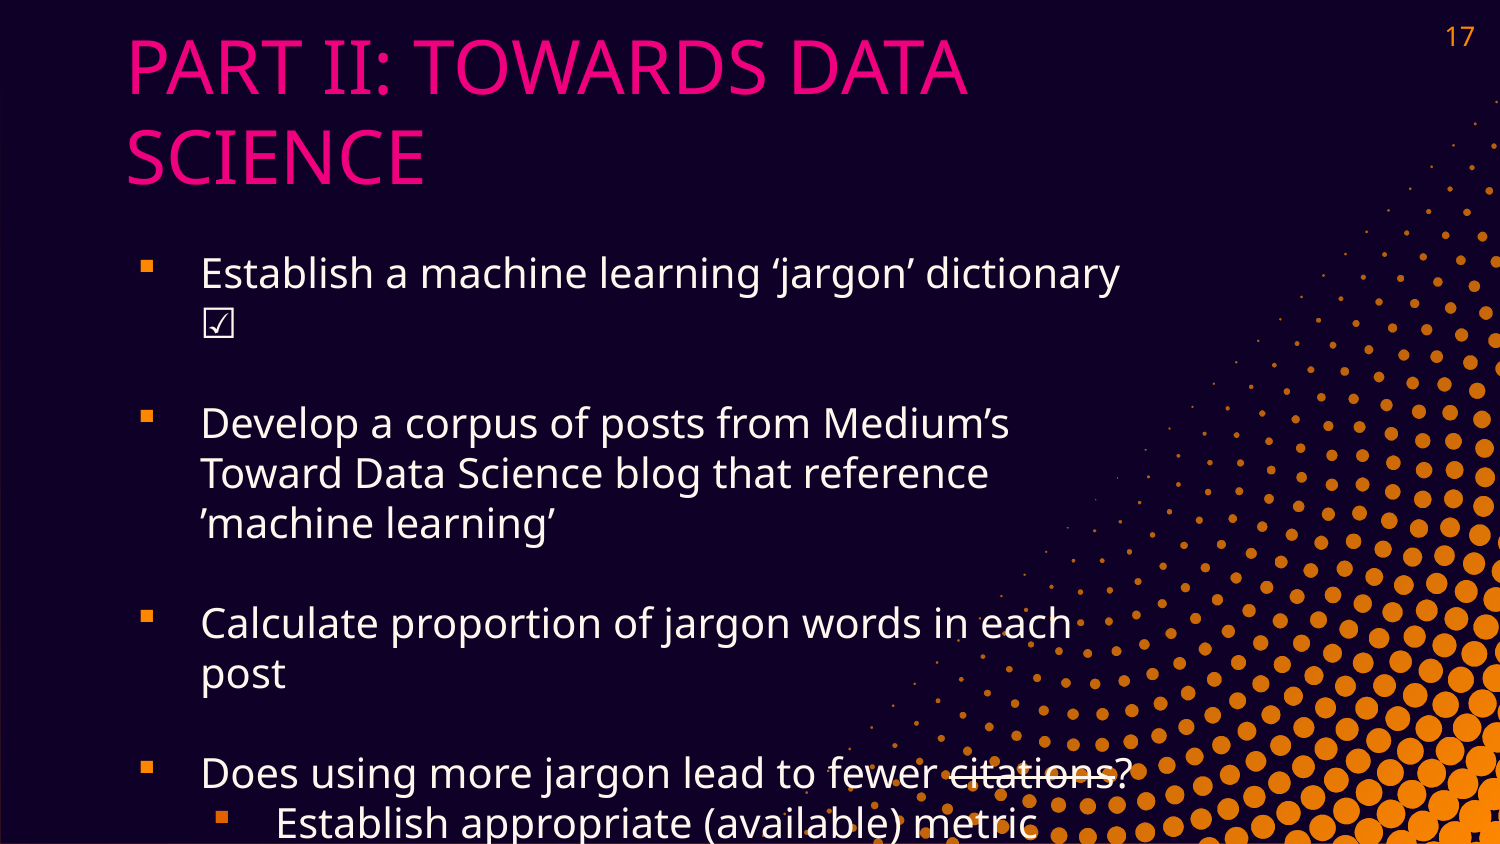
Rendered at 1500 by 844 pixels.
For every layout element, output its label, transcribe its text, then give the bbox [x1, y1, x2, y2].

title PART II: TOWARDS DATA SCIENCE [125, 58, 1152, 200]
slide_number 17 [1385, 5, 1476, 71]
list Establish a machine learning ‘jargon’ dictionary ☑️ Develop a corpus of posts from Medium’s Toward Data Science blog that reference ’machine learning’ Calculate proportion of jargon words in each post Does using more jargon lead to fewer citations? Establish appropriate (available) metric [125, 246, 1152, 766]
